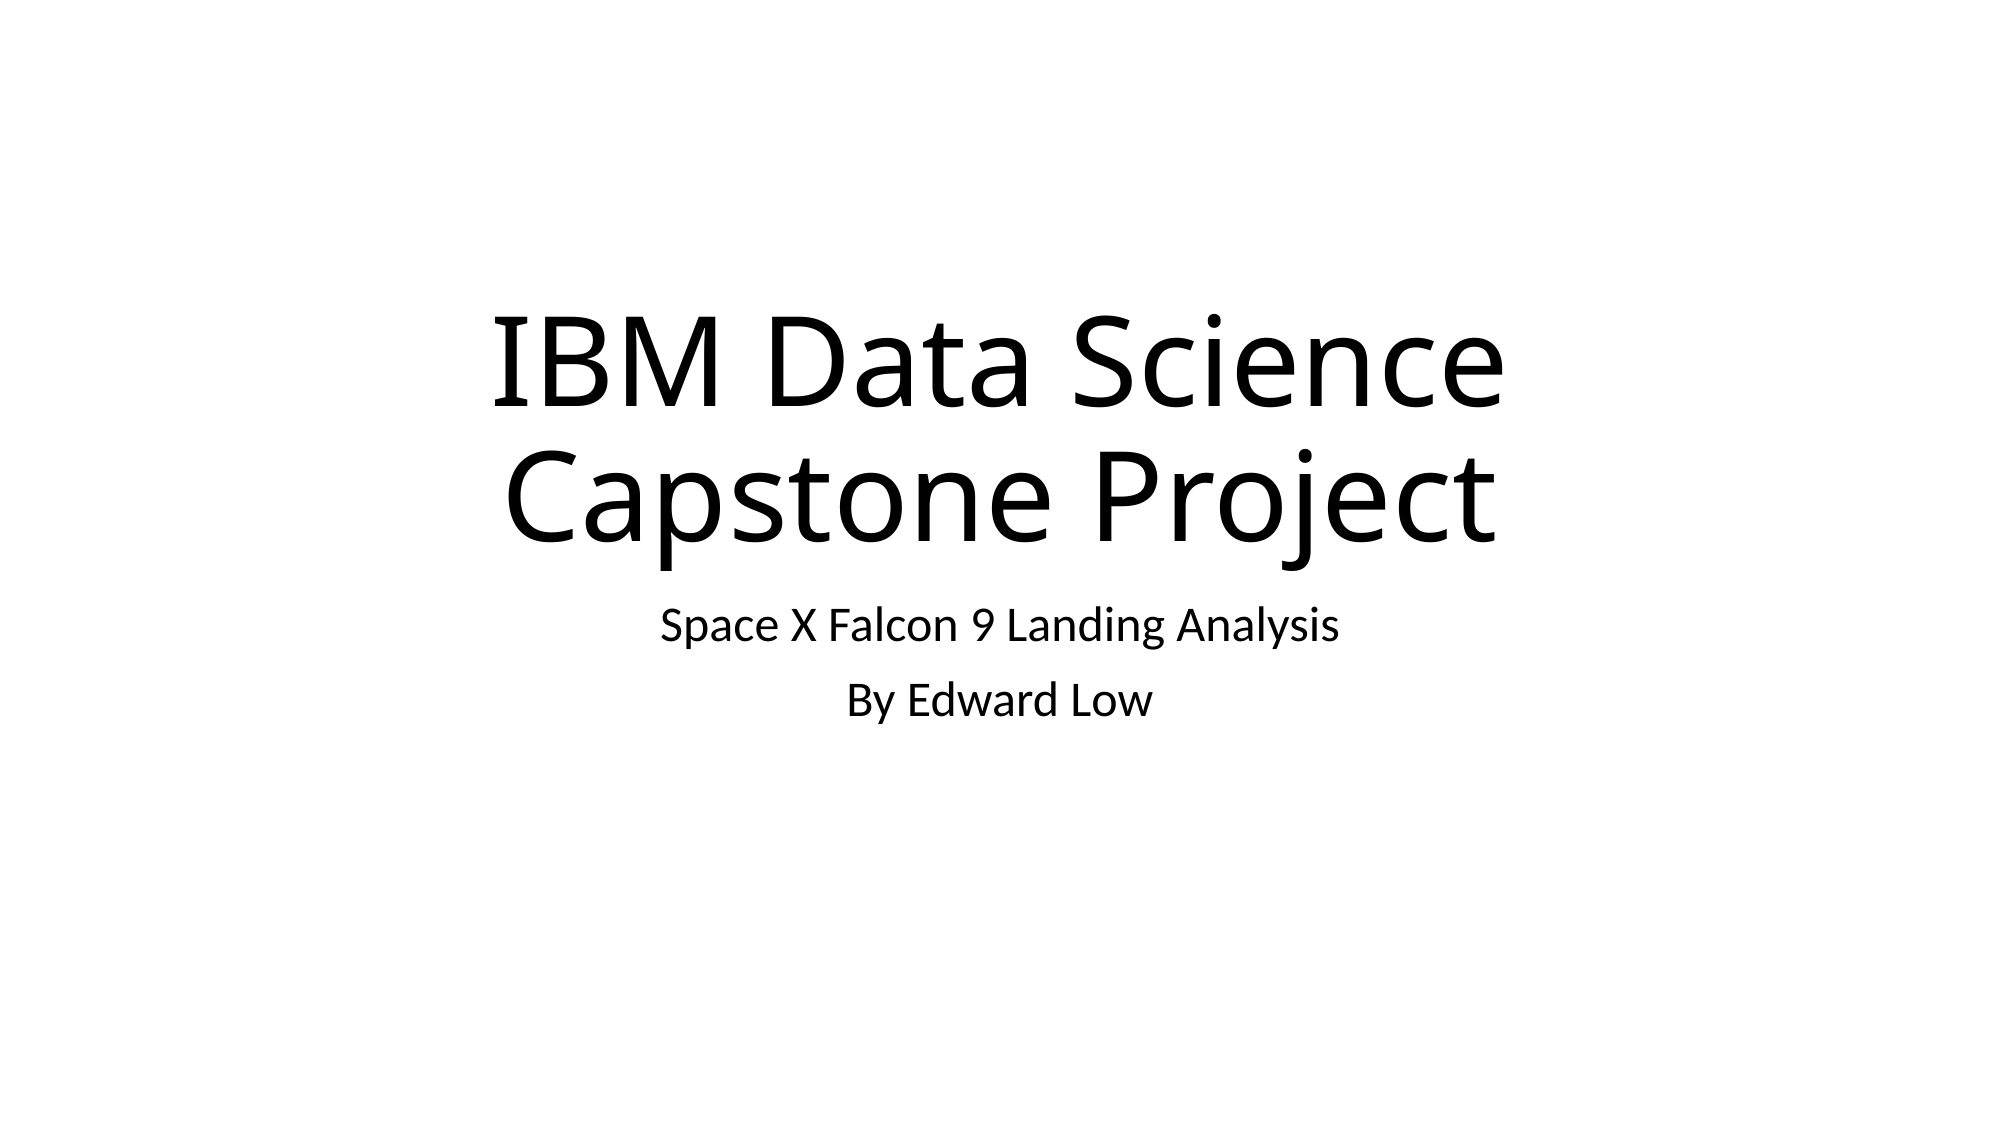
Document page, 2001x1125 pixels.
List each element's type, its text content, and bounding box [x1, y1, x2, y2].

title IBM Data Science Capstone Project [249, 184, 1750, 576]
subtitle Space X Falcon 9 Landing Analysis By Edward Low [249, 590, 1750, 863]
